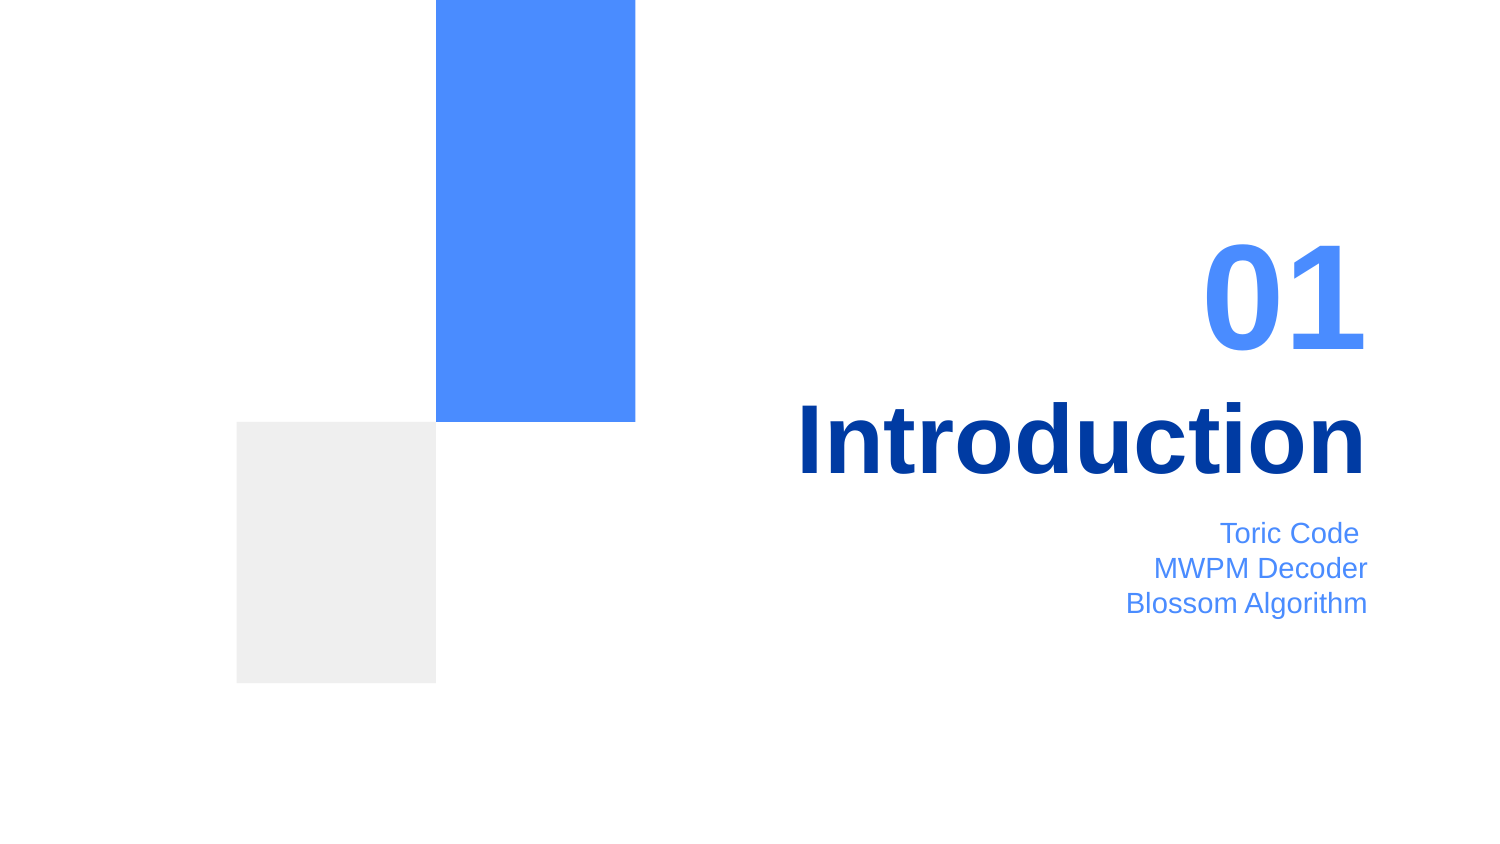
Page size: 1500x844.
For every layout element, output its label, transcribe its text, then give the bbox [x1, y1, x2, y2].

subtitle Toric Code MWPM Decoder Blossom Algorithm [650, 499, 1383, 611]
title 01 [650, 207, 1383, 395]
title Introduction [650, 395, 1383, 499]
